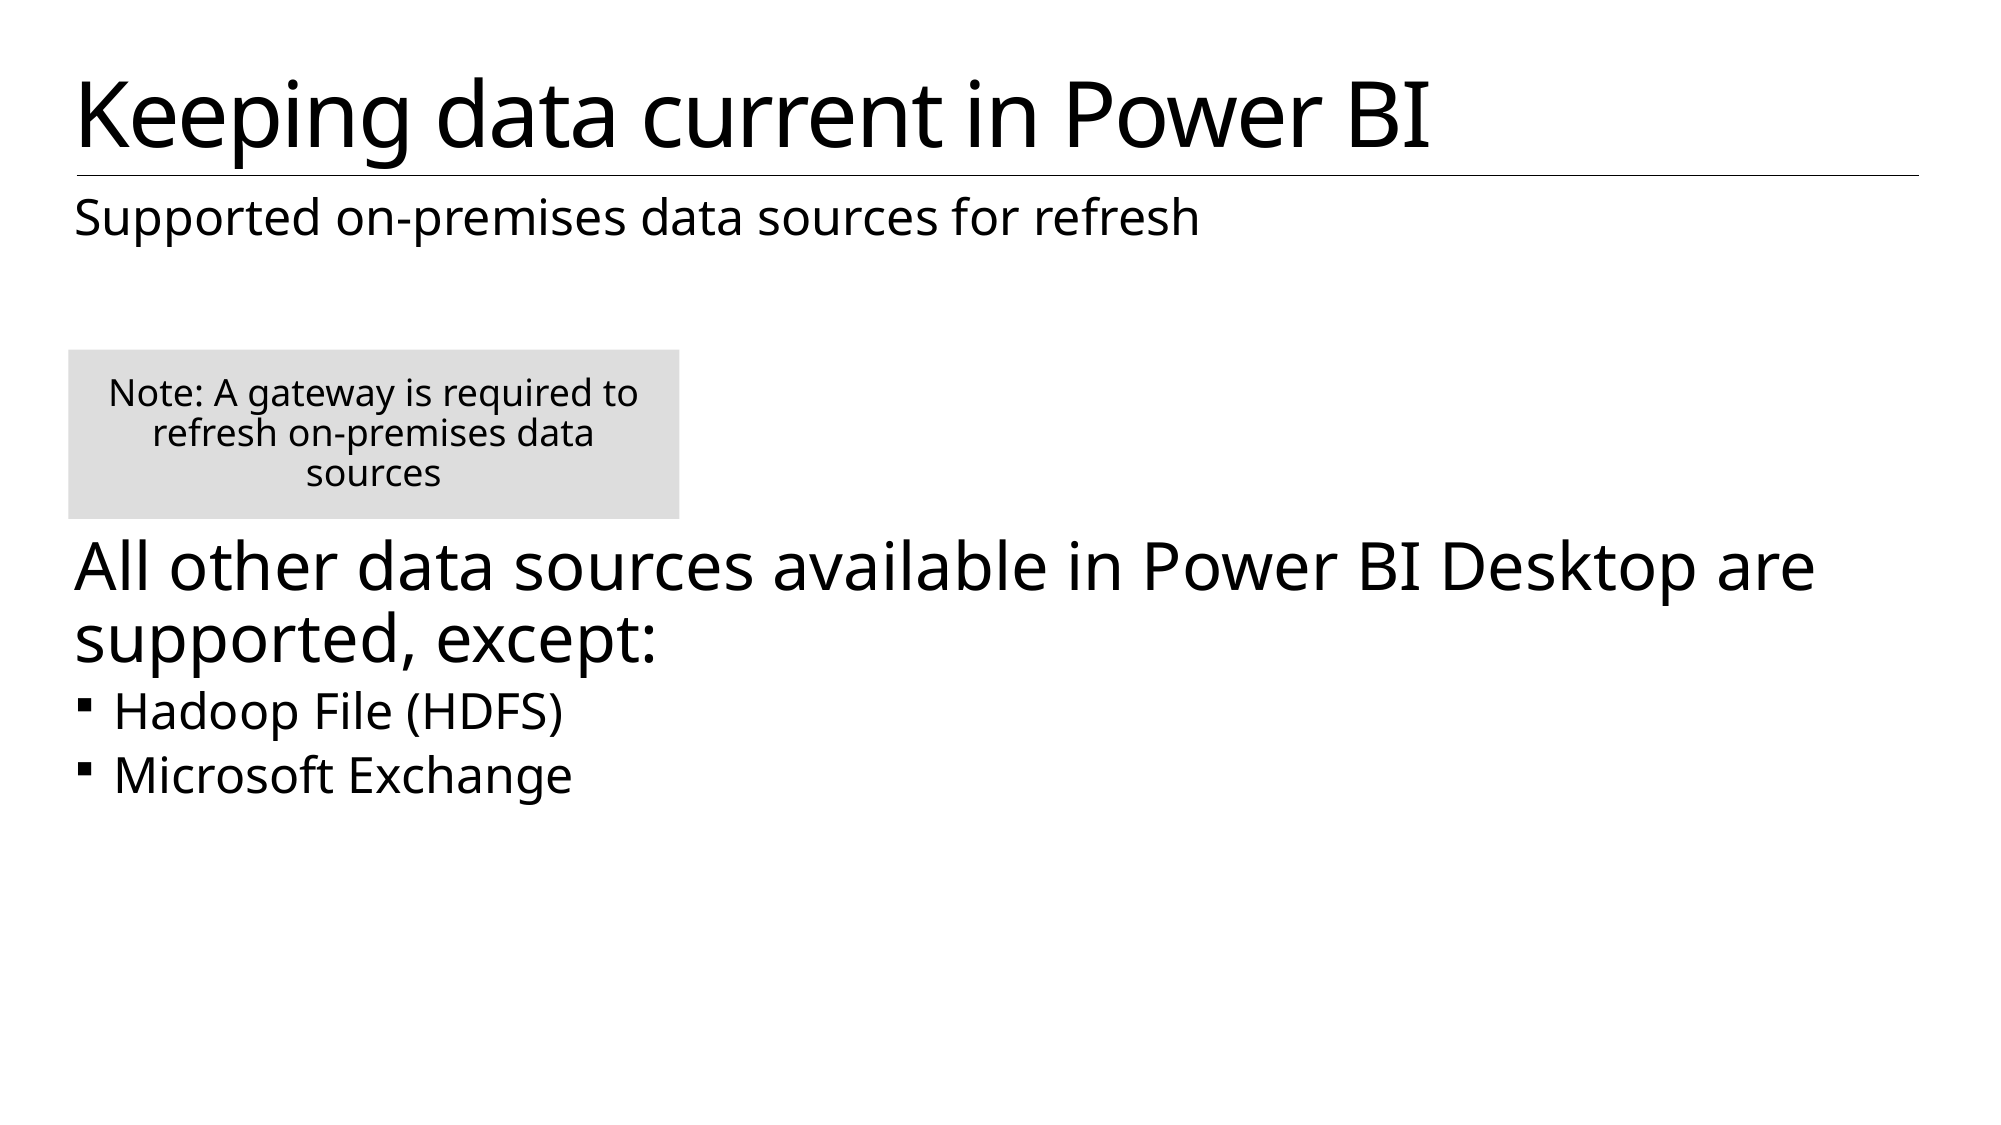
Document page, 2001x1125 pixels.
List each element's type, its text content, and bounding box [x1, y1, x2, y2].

title Keeping data current in Power BI [44, 59, 1957, 178]
list Supported on-premises data sources for refresh [44, 191, 1957, 247]
list All other data sources available in Power BI Desktop are supported, except: Hadoop File (HDFS) Microsoft Exchange [44, 508, 1957, 1125]
text_box Note: A gateway is required to refresh on-premises data sources [68, 349, 680, 519]
